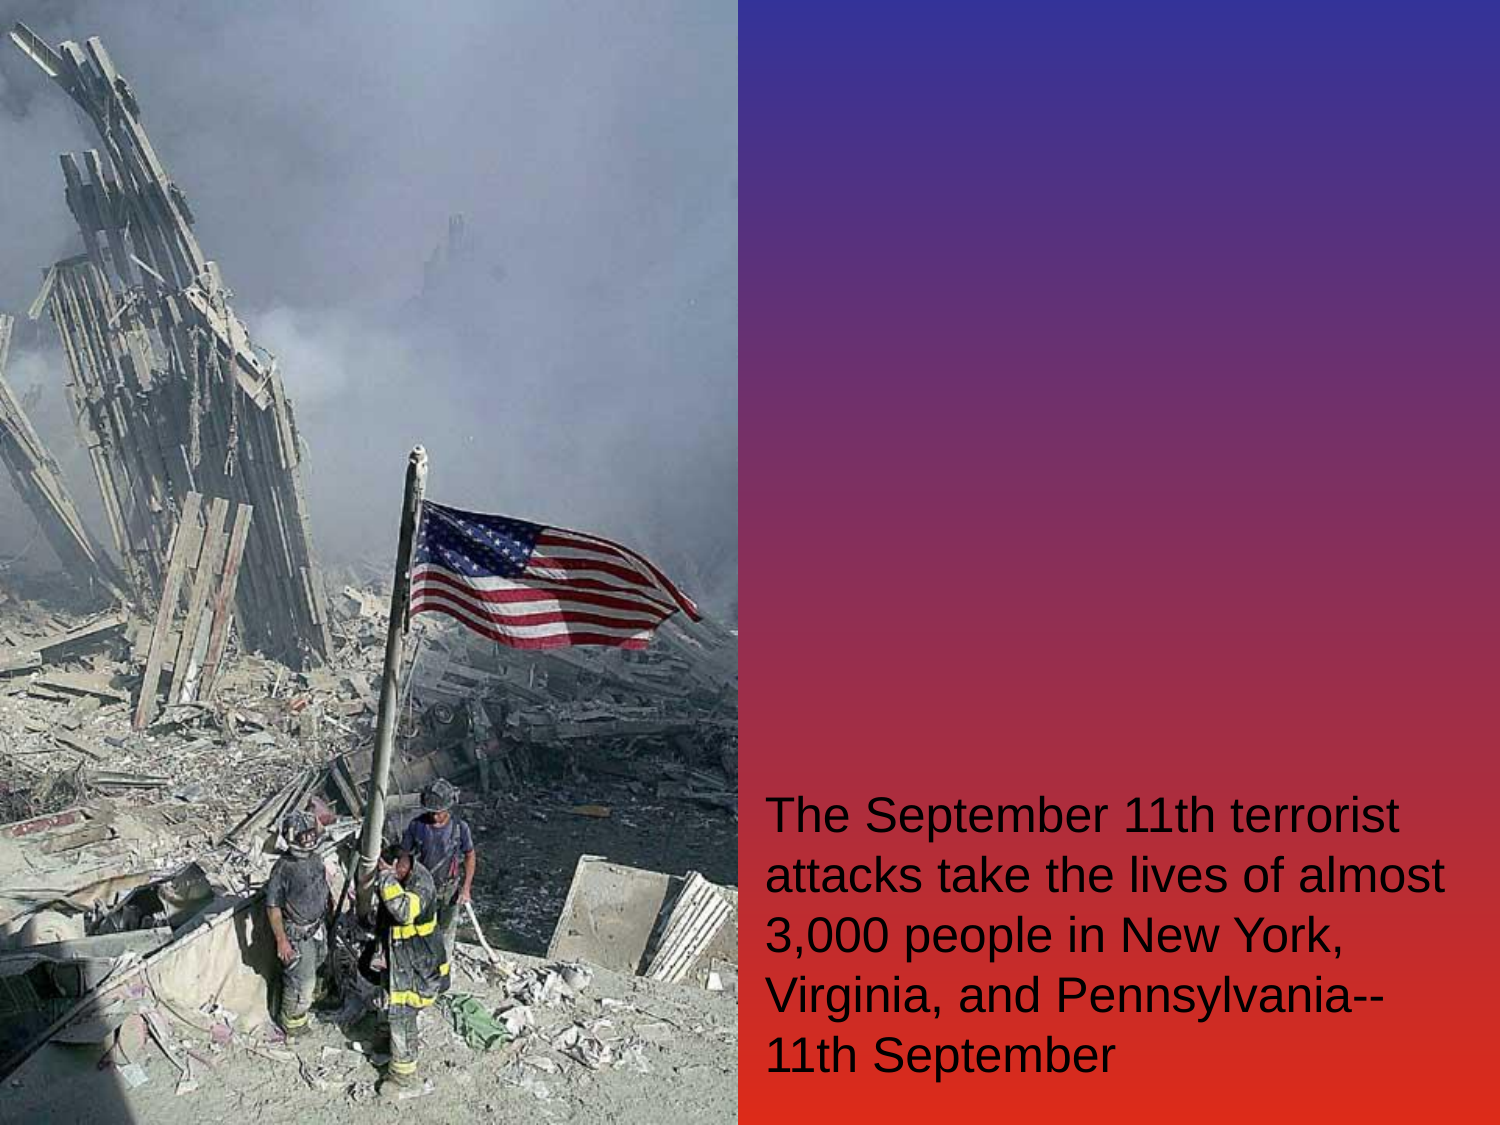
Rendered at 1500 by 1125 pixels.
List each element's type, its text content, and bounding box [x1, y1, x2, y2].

text_box The September 11th terrorist attacks take the lives of almost 3,000 people in New York, Virginia, and Pennsylvania--11th September [750, 774, 1475, 1090]
picture [0, 0, 739, 1125]
